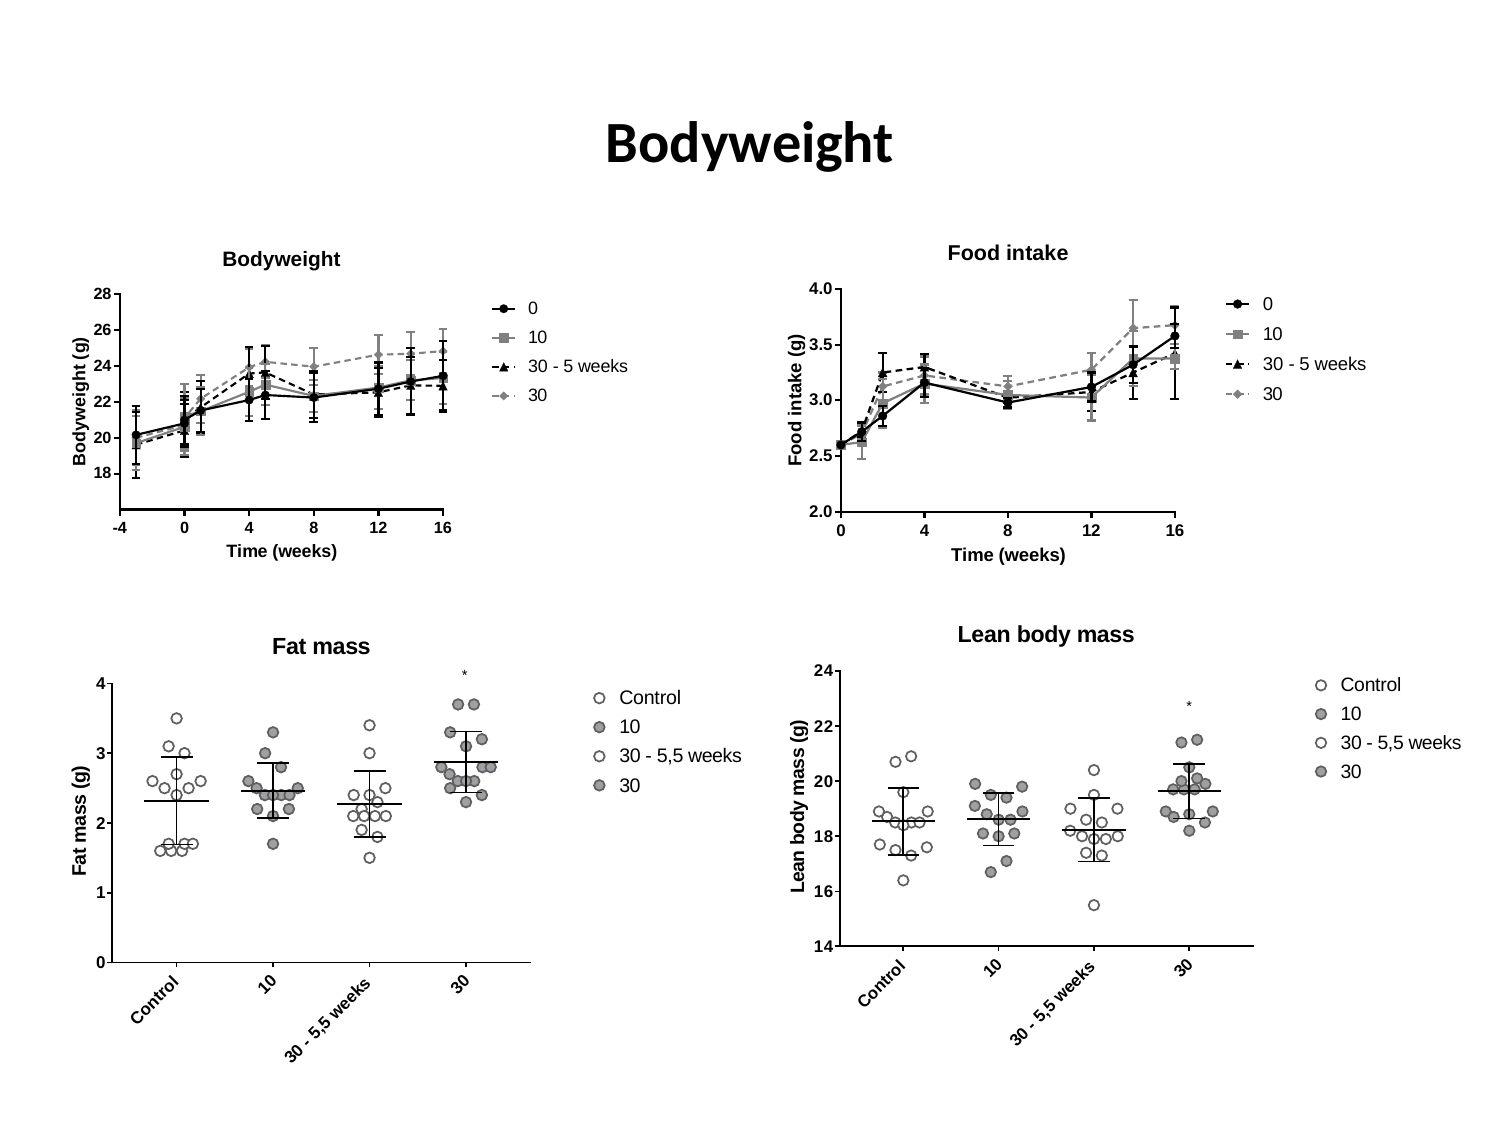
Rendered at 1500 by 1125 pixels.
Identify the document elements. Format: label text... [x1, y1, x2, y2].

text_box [52, 231, 644, 578]
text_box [773, 609, 1475, 1061]
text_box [54, 621, 755, 1078]
title Bodyweight [75, 45, 1425, 233]
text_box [767, 224, 1383, 583]
